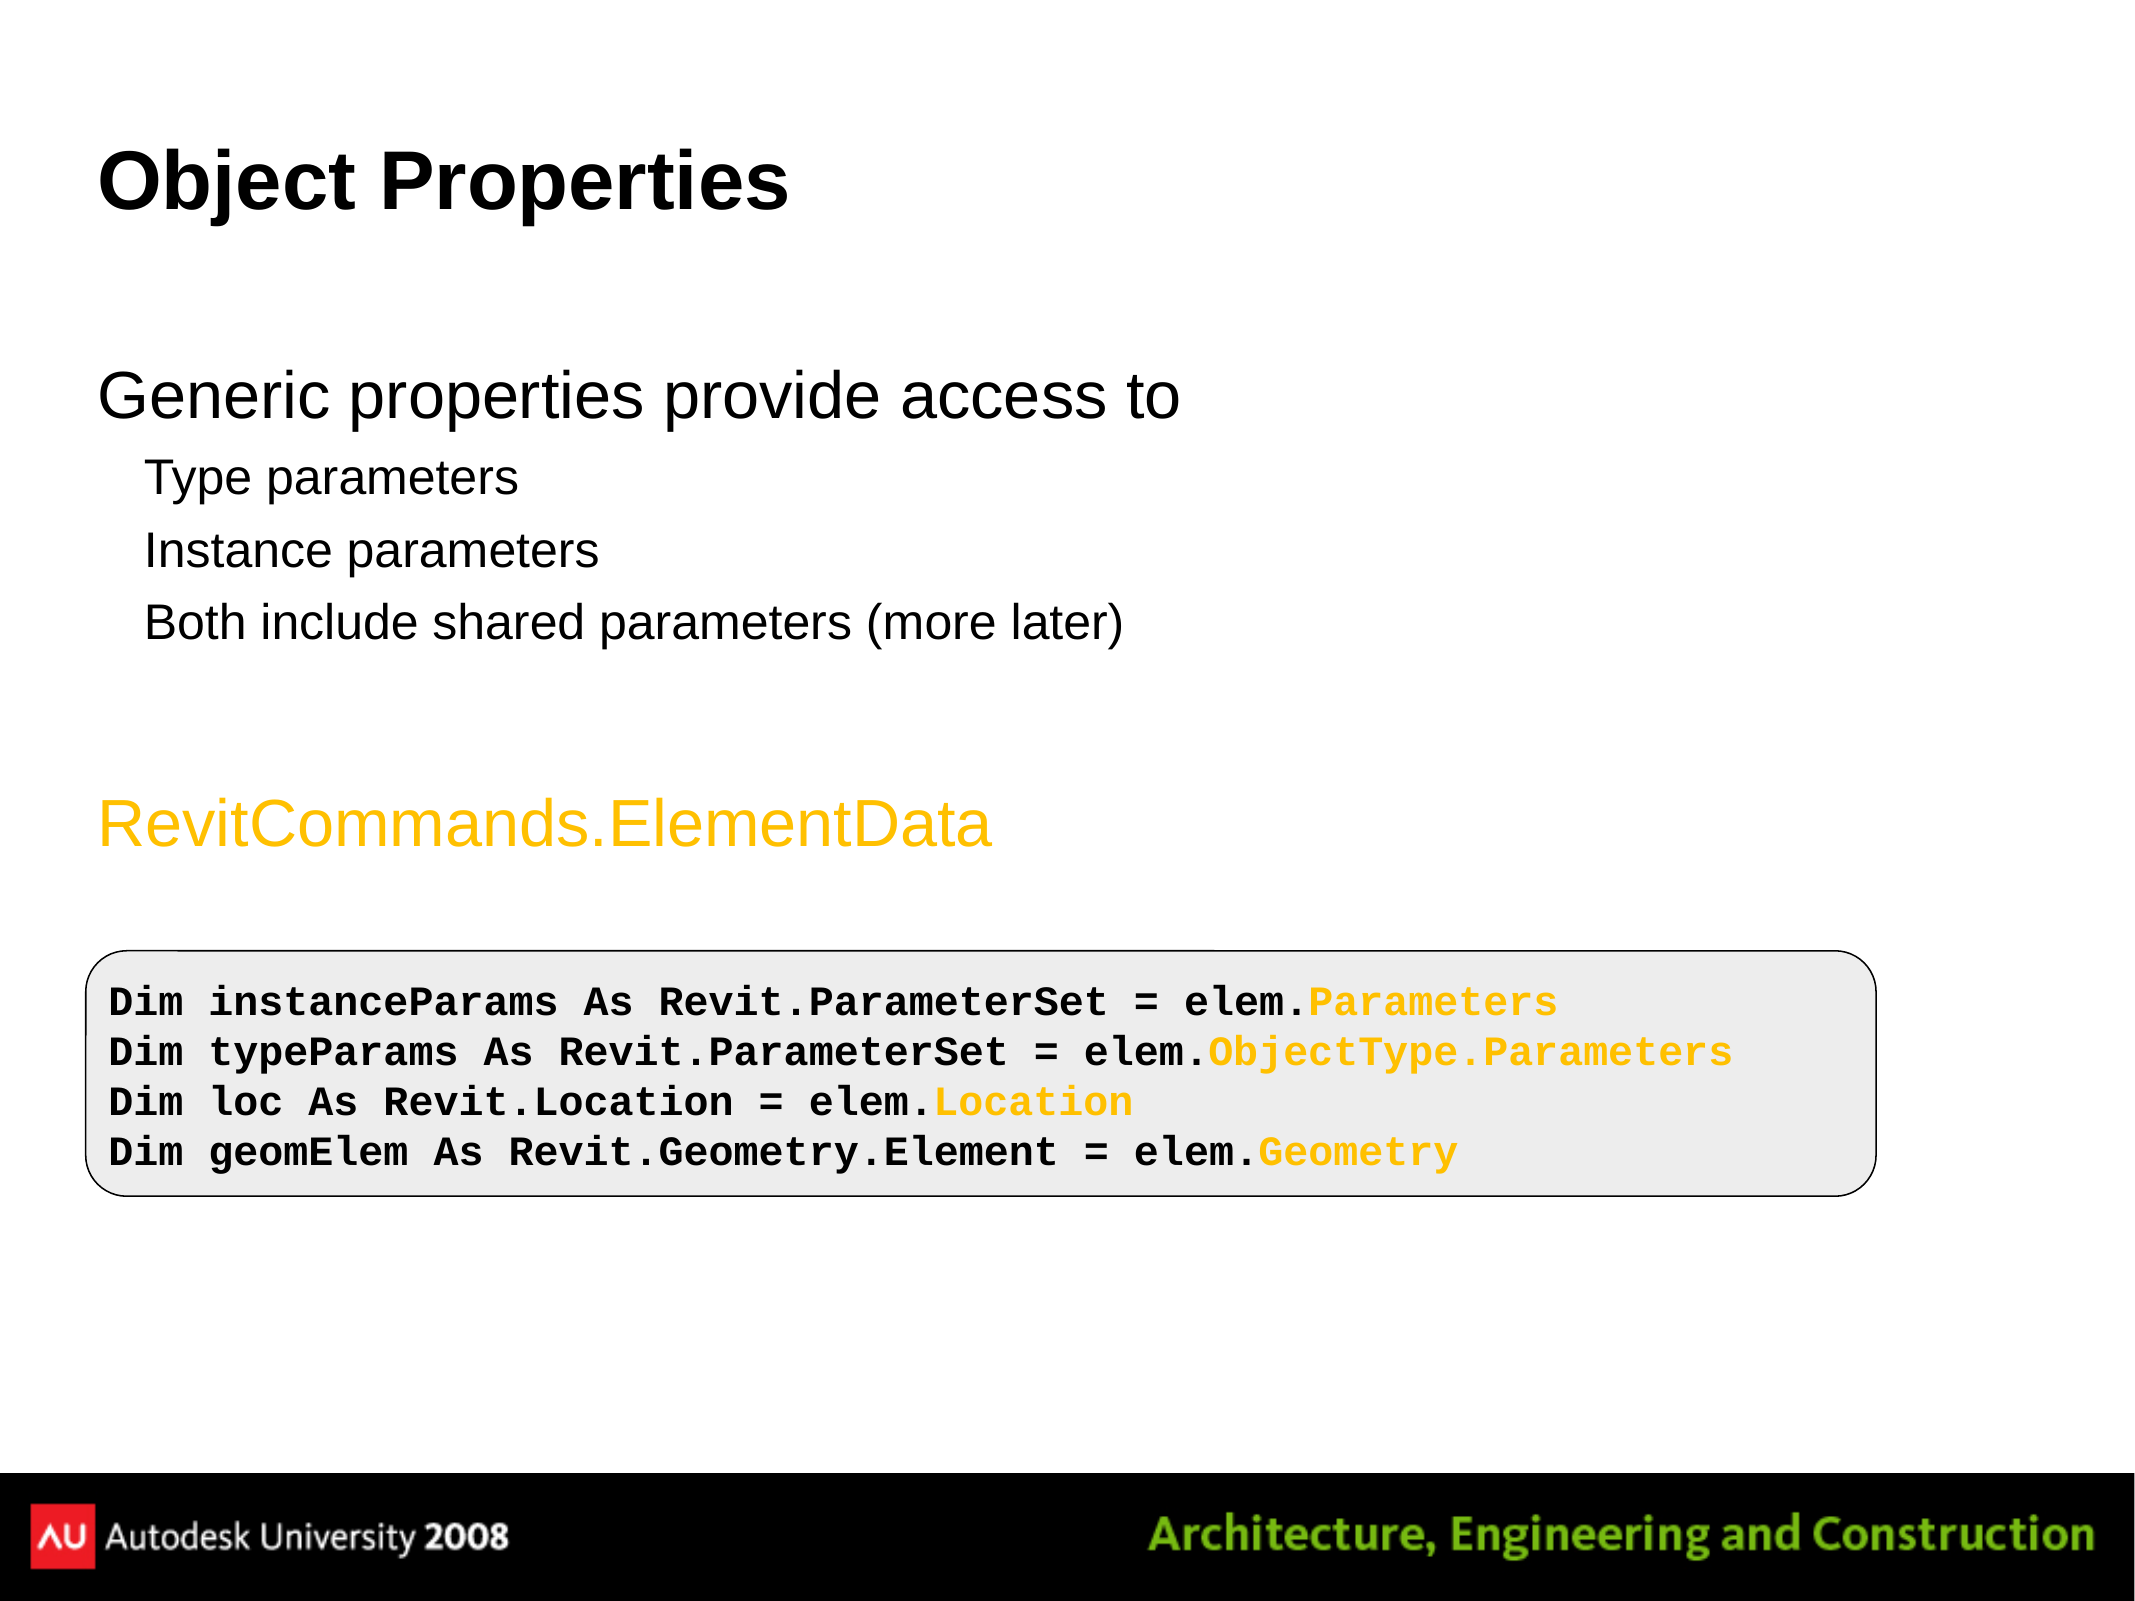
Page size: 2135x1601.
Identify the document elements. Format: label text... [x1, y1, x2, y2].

text_box Dim instanceParams As Revit.ParameterSet = elem.Parameters Dim typeParams As Revit.ParameterSet = elem.ObjectType.Parameters Dim loc As Revit.Location = elem.Location Dim geomElem As Revit.Geometry.Element = elem.Geometry [85, 950, 1877, 1197]
title Object Properties [96, 59, 2028, 293]
list Generic properties provide access to Type parameters Instance parameters Both include shared parameters (more later) RevitCommands.ElementData [96, 351, 2028, 1452]
picture [0, 1473, 2135, 1601]
